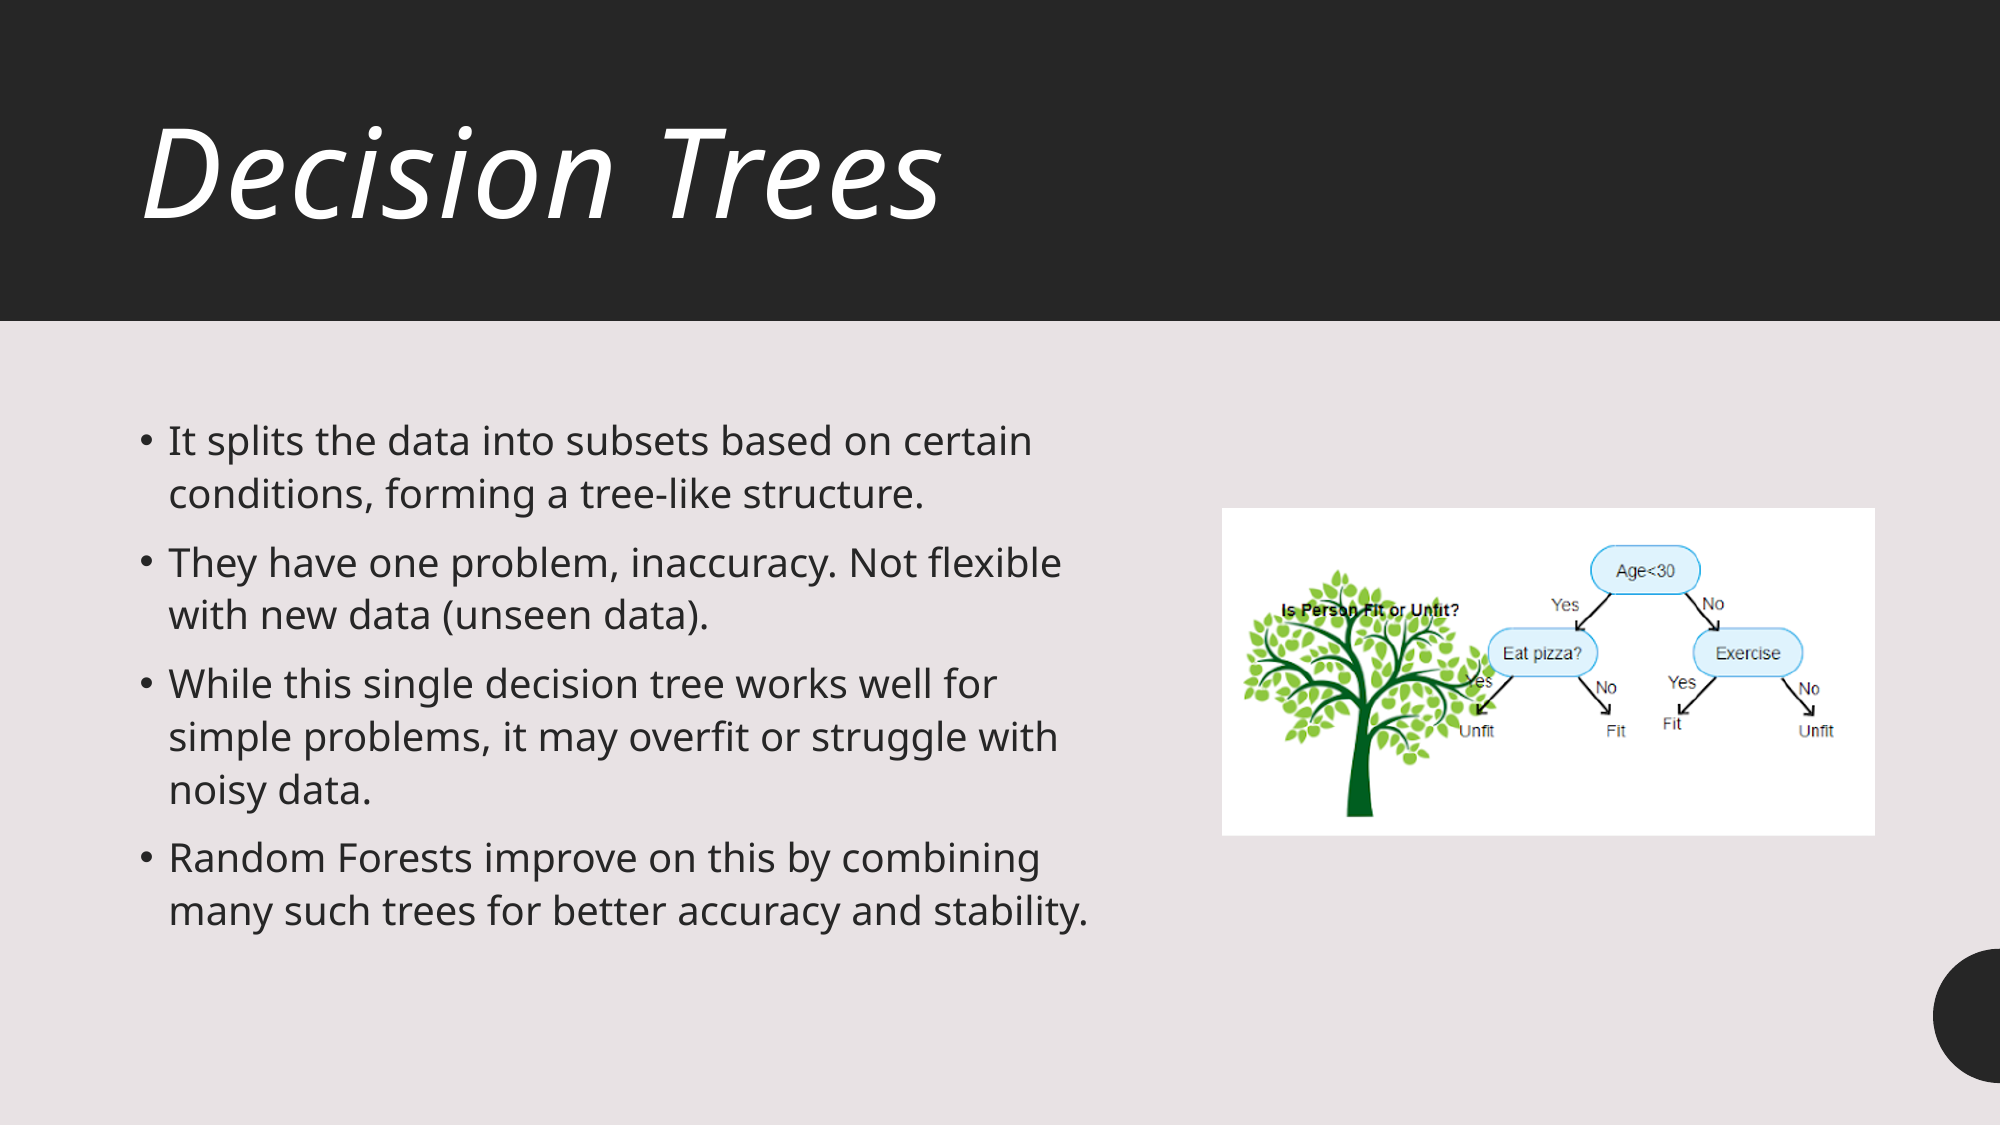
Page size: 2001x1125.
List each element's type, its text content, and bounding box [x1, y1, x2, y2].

text_box [0, 322, 2000, 1125]
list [1222, 508, 1875, 837]
text_box [0, 0, 2000, 322]
text_box [1933, 948, 2000, 1084]
list It splits the data into subsets based on certain conditions, forming a tree-like structure. They have one problem, inaccuracy. Not flexible with new data (unseen data). While this single decision tree works well for simple problems, it may overfit or struggle with noisy data. Random Forests improve on this by combining many such trees for better accuracy and stability. [124, 395, 1116, 949]
title Decision Trees [124, 68, 1875, 287]
